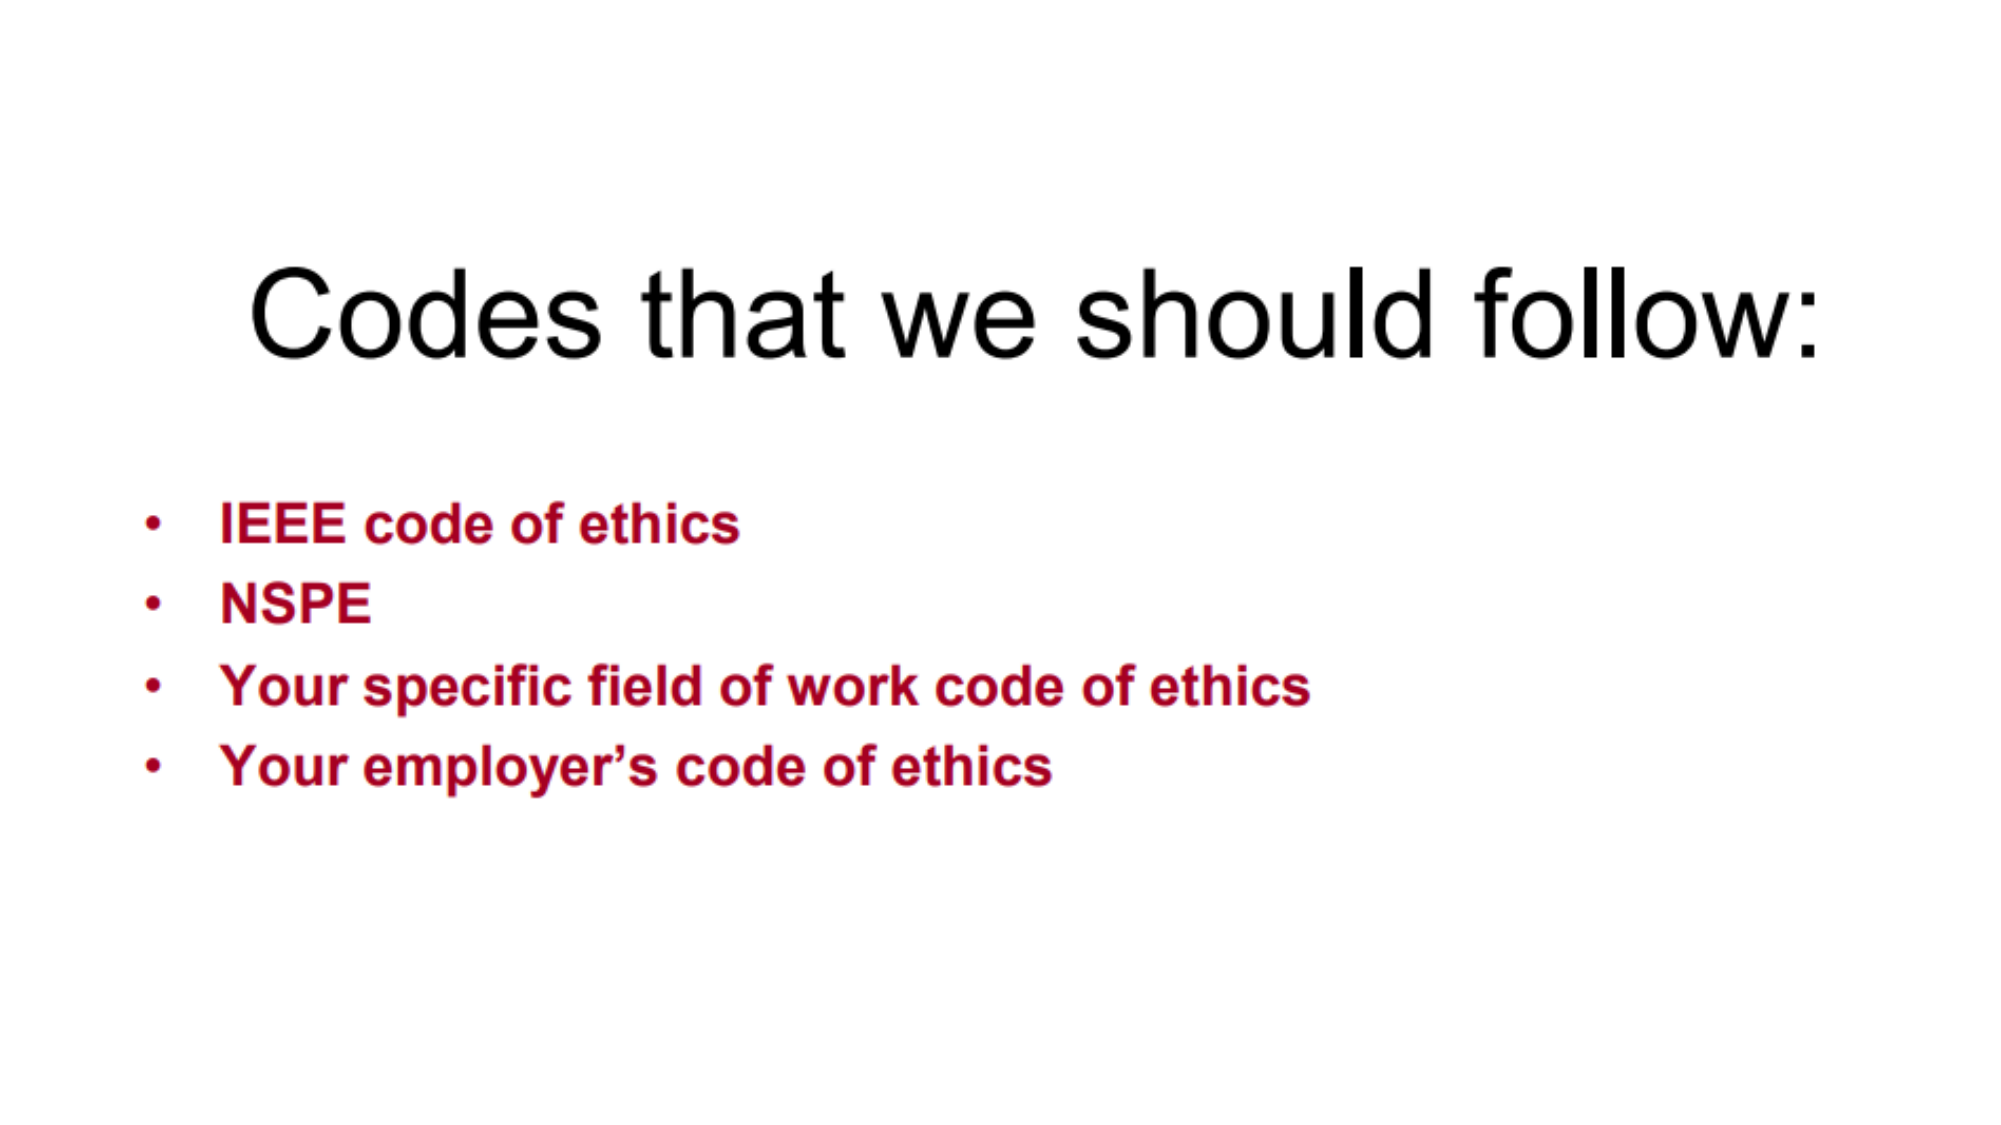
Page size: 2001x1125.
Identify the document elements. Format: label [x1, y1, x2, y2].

picture [105, 238, 1895, 887]
